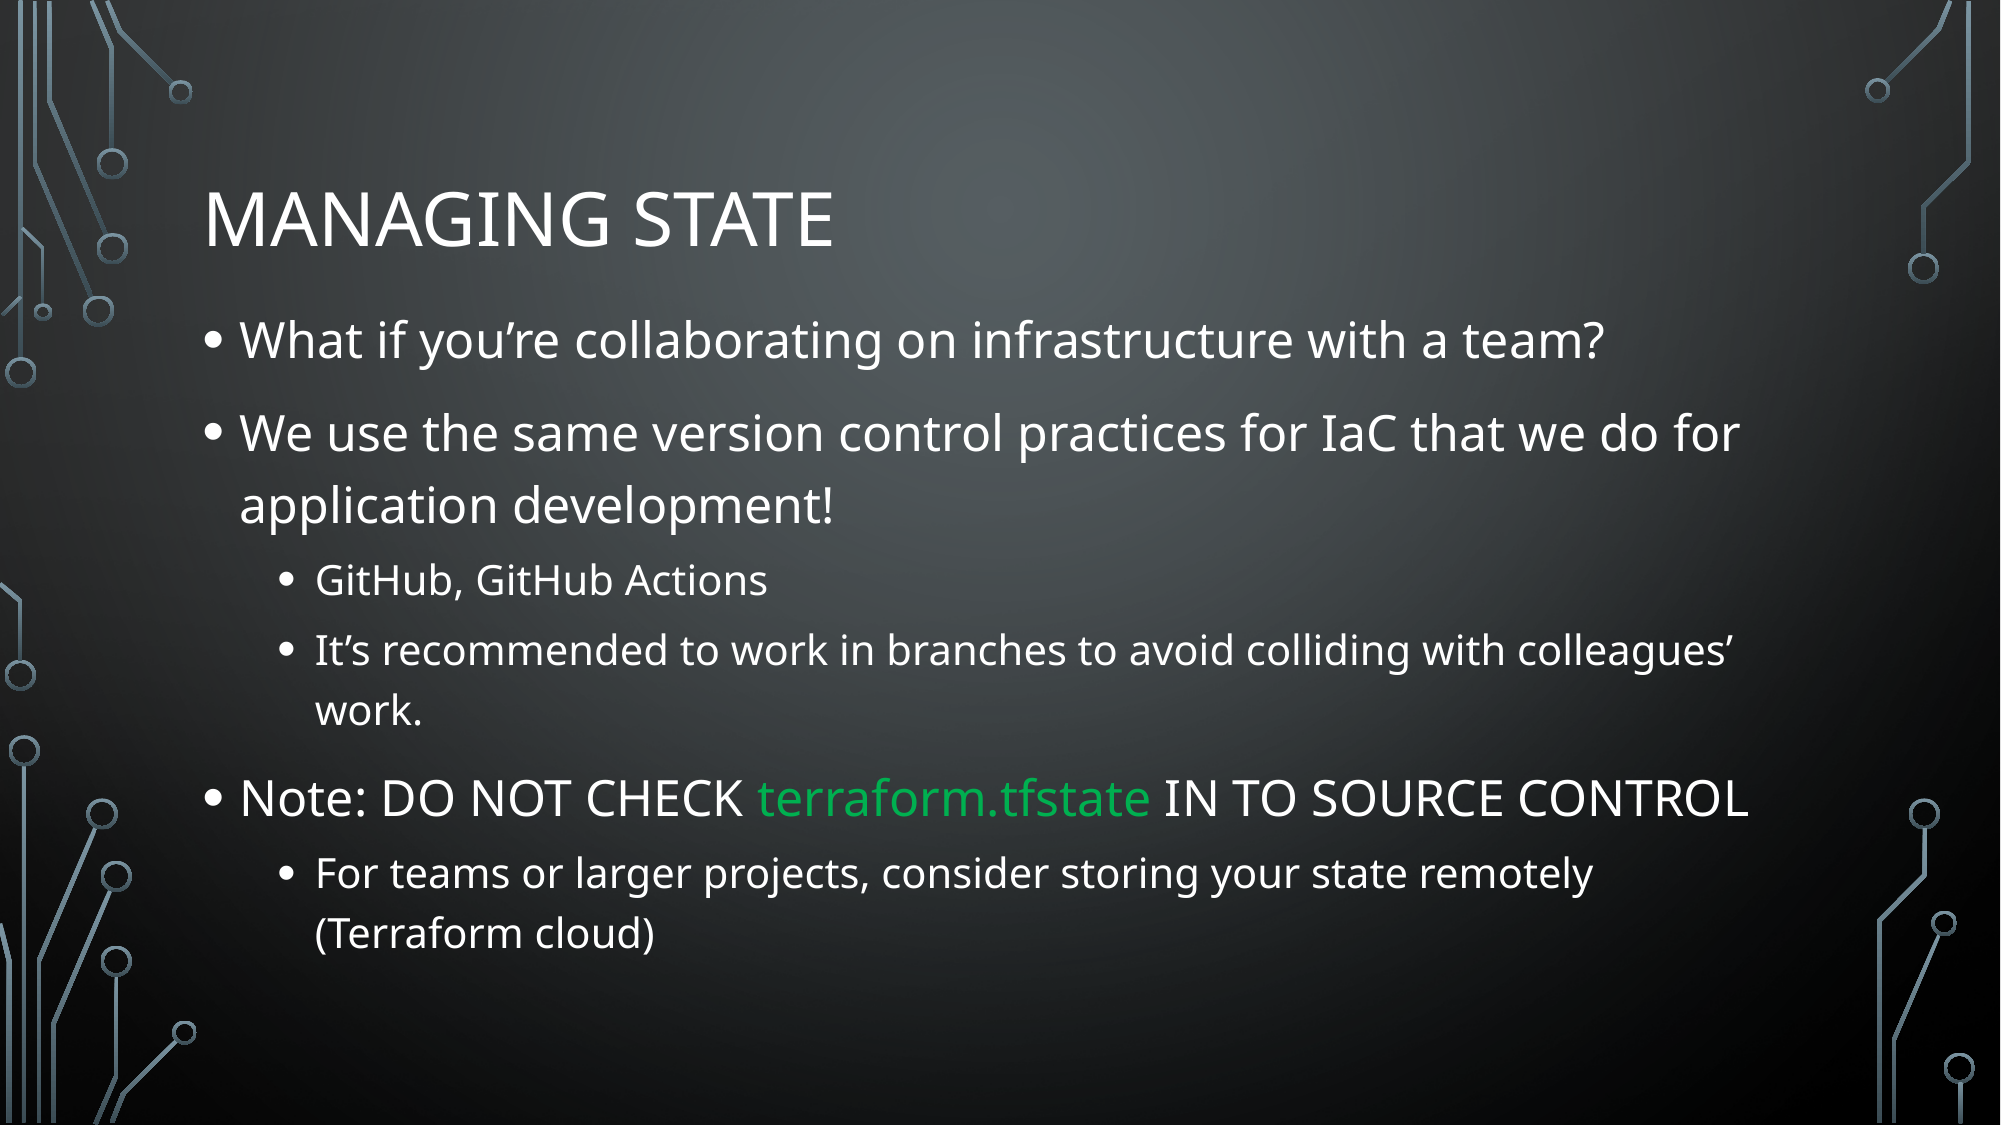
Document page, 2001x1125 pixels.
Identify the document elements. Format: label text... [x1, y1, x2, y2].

list What if you’re collaborating on infrastructure with a team? We use the same version control practices for IaC that we do for application development! GitHub, GitHub Actions It’s recommended to work in branches to avoid colliding with colleagues’ work. Note: DO NOT CHECK terraform.tfstate IN TO SOURCE CONTROL For teams or larger projects, consider storing your state remotely (Terraform cloud) [187, 289, 1813, 950]
title Managing State [187, 101, 1813, 289]
